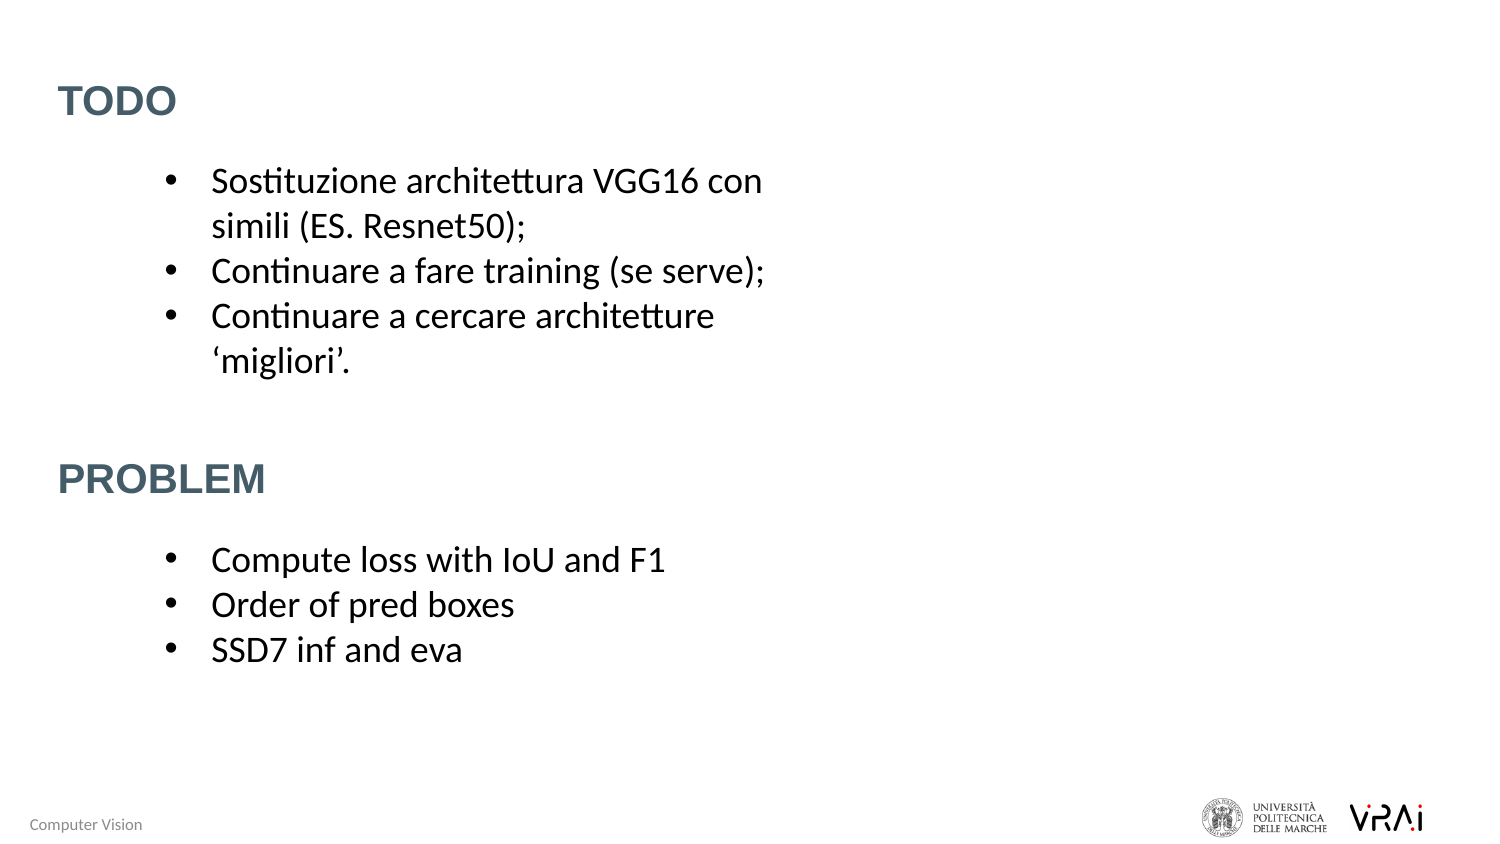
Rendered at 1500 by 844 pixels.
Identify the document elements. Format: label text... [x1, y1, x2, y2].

picture [1192, 790, 1332, 841]
text_box Compute loss with IoU and F1 Order of pred boxes SSD7 inf and eva [149, 527, 821, 678]
text_box Sostituzione architettura VGG16 con simili (ES. Resnet50); Continuare a fare training (se serve); Continuare a cercare architetture ‘migliori’. [149, 149, 821, 389]
picture [1349, 801, 1426, 834]
text_box TODO [57, 73, 1257, 124]
text_box PROBLEM [57, 452, 1257, 503]
